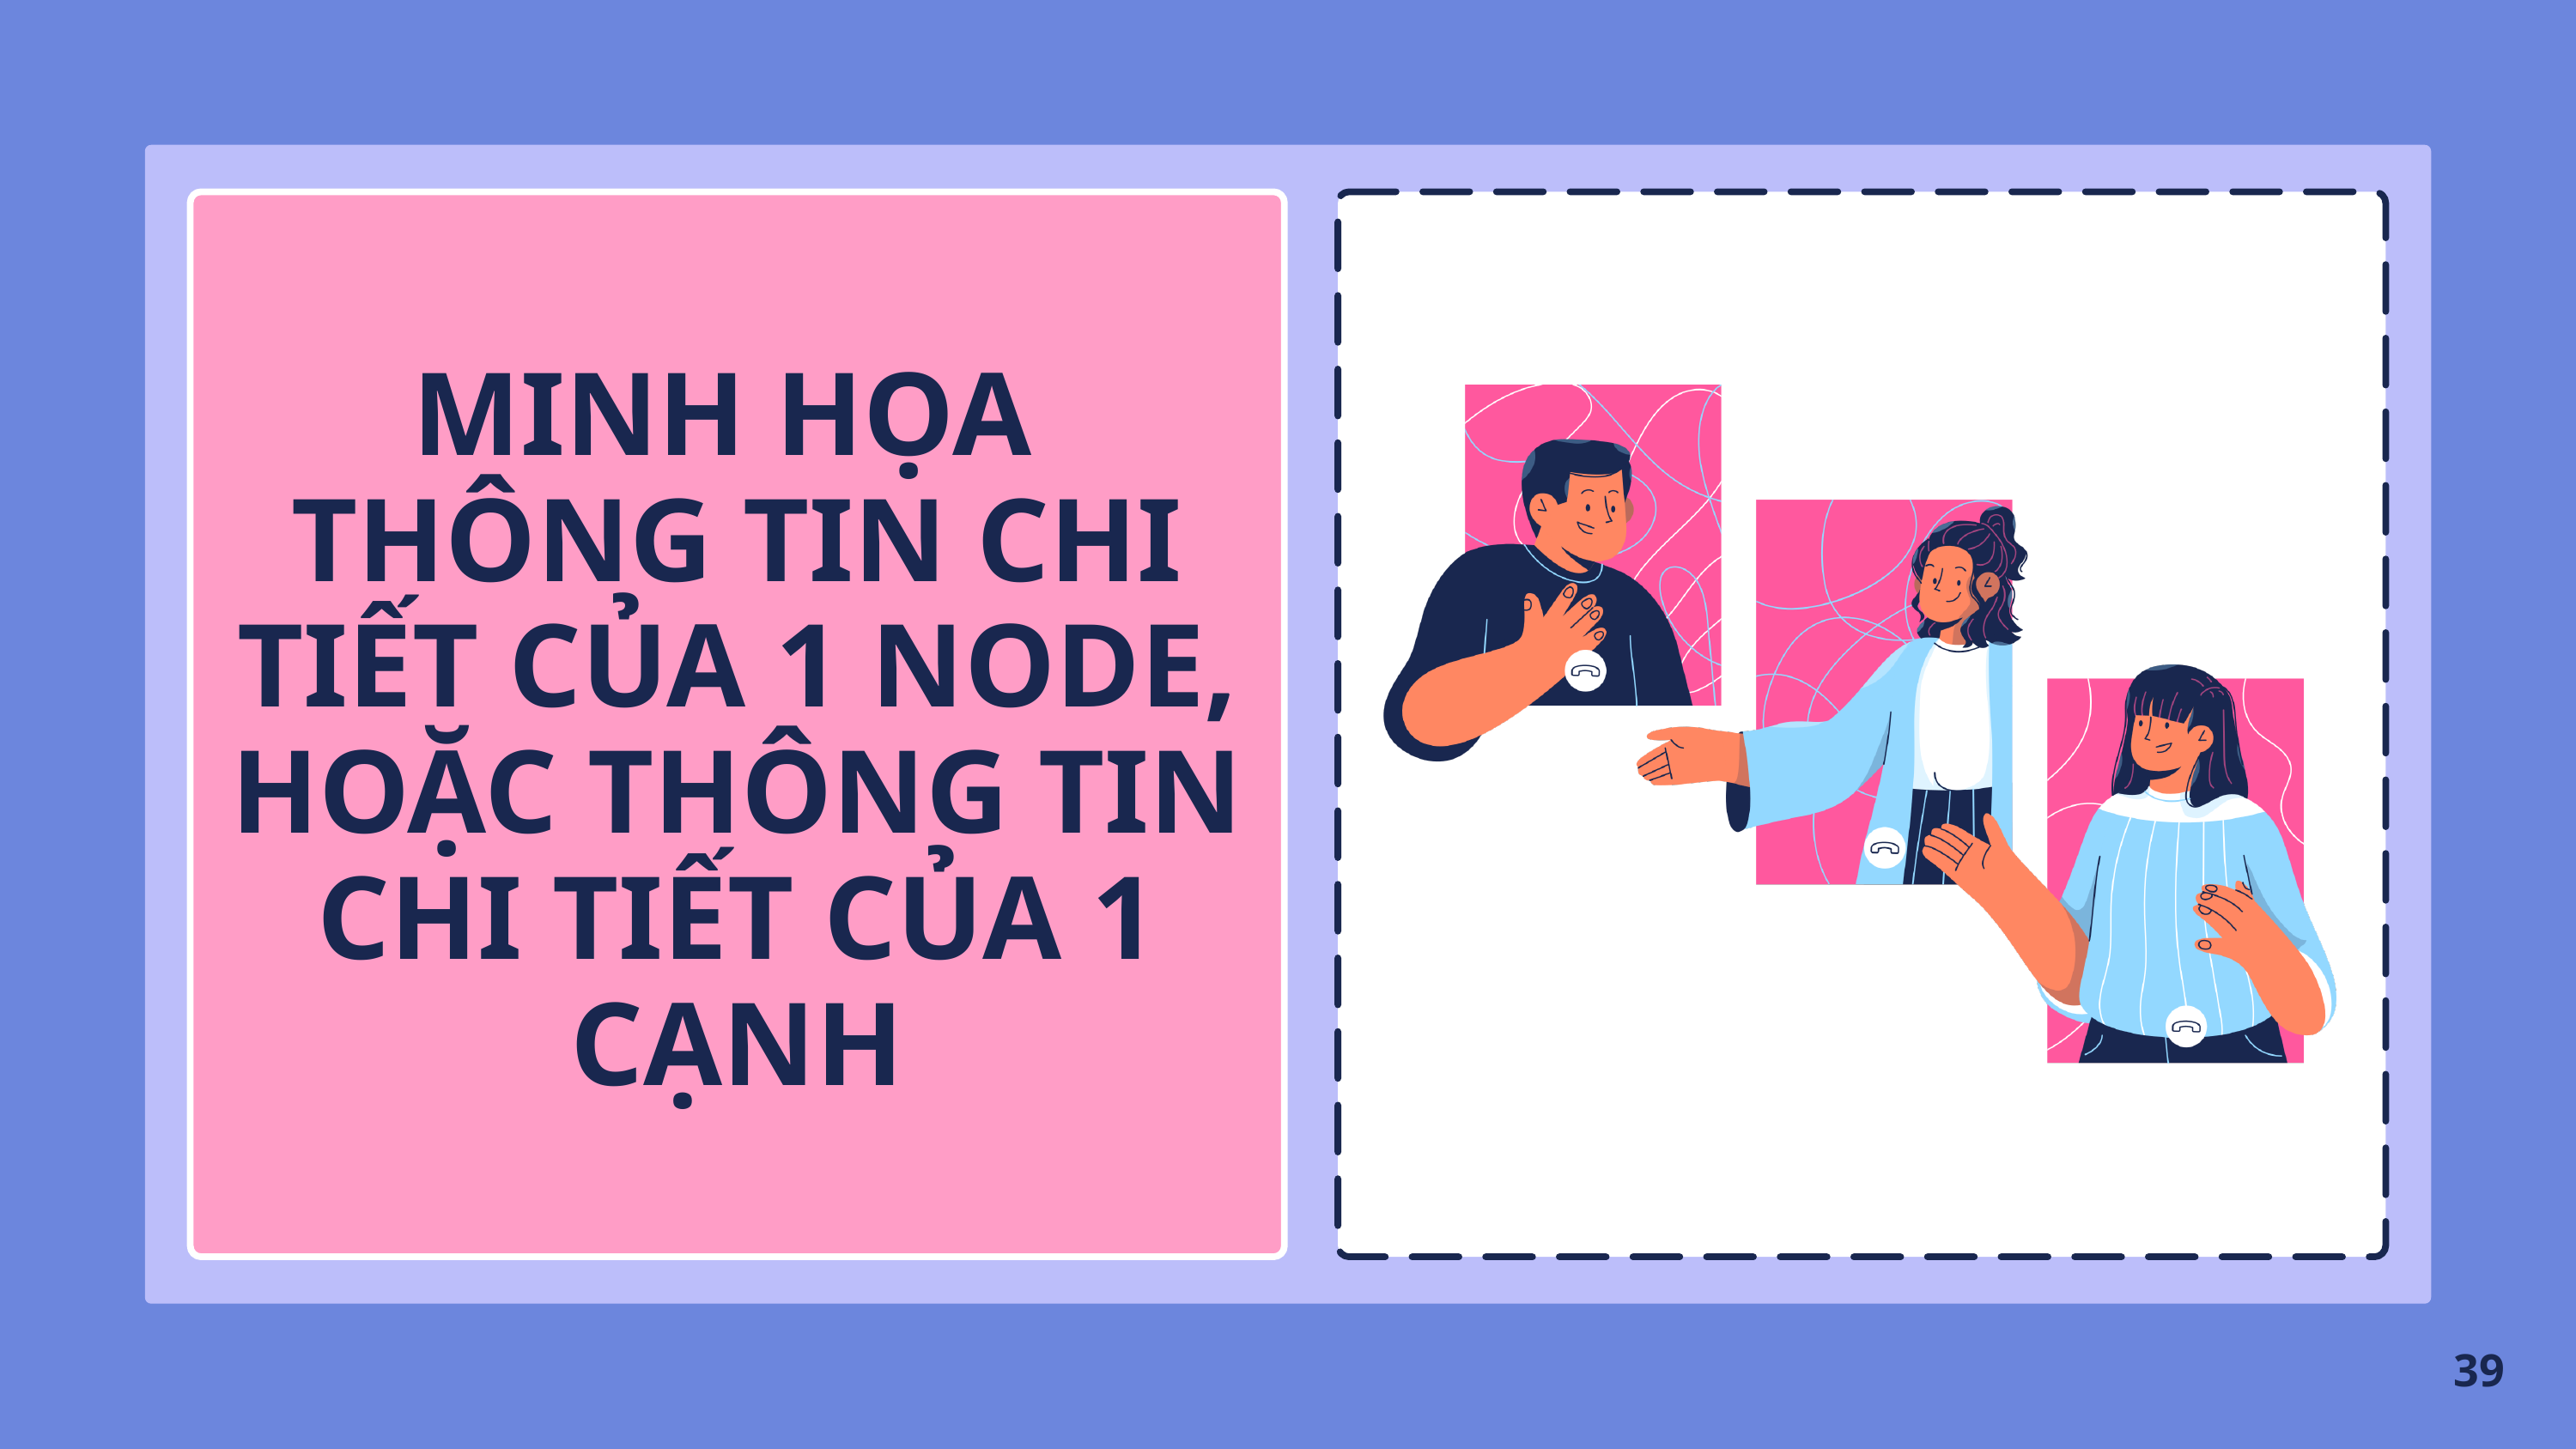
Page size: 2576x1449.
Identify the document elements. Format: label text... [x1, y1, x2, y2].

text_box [190, 191, 1285, 1258]
text_box 39 [2431, 1346, 2528, 1397]
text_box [1337, 191, 2386, 1258]
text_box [144, 144, 2432, 1304]
